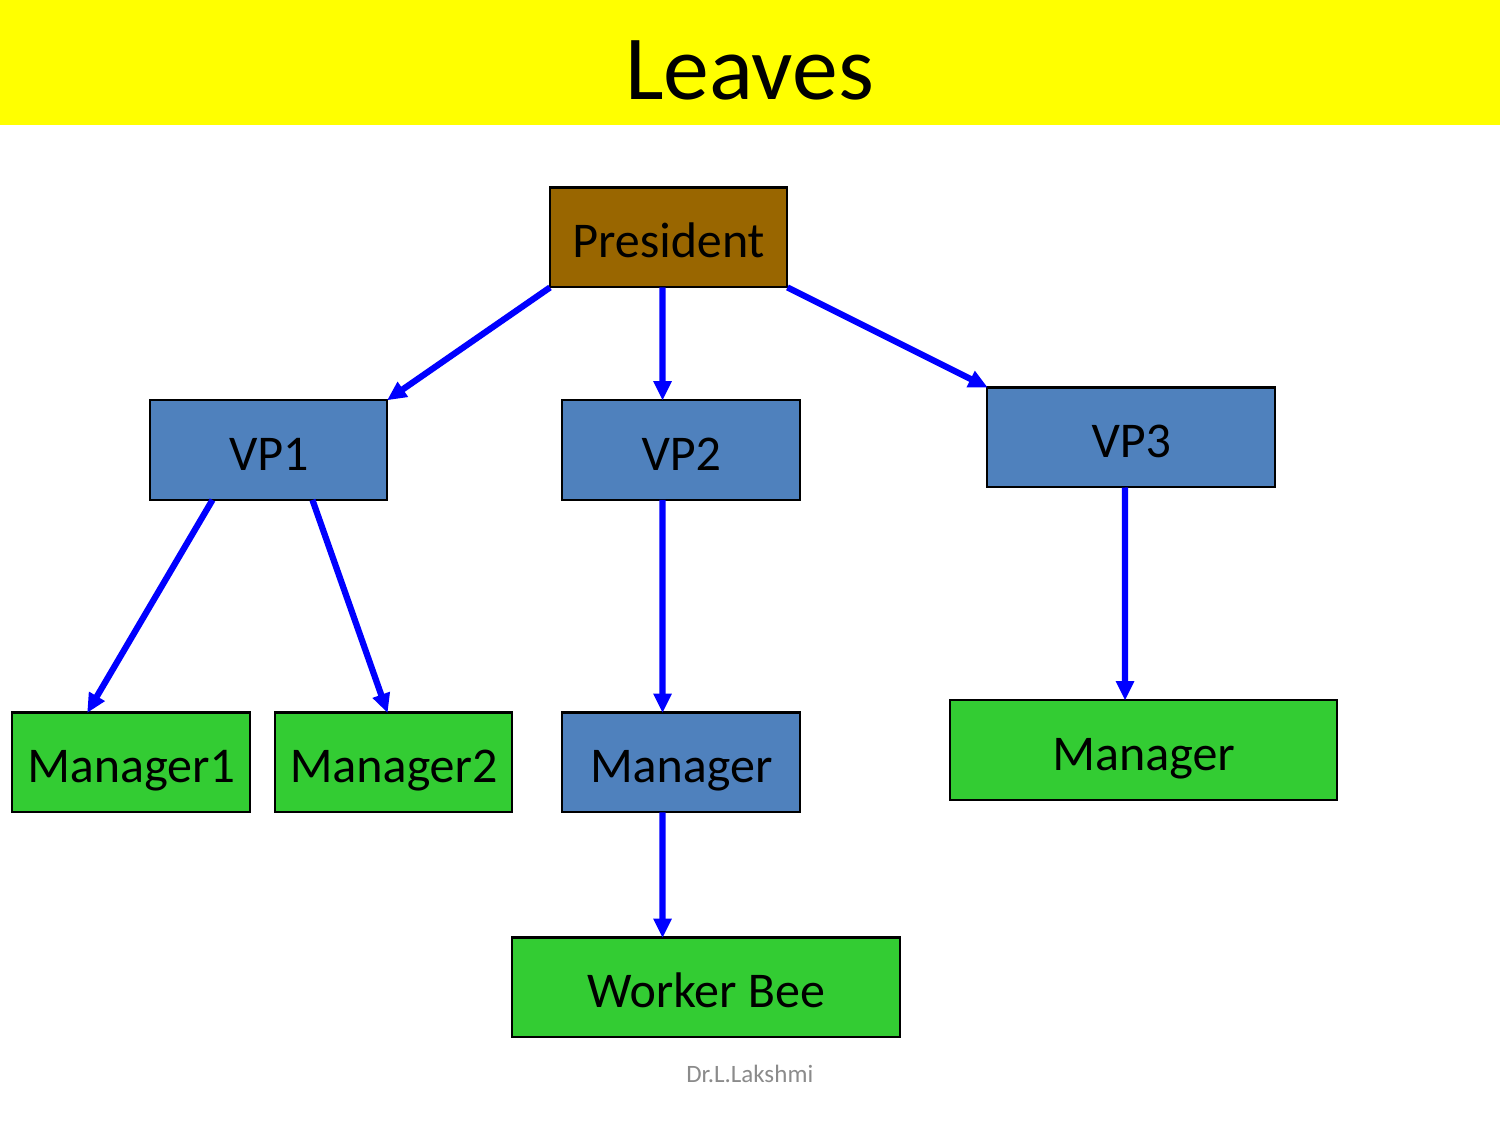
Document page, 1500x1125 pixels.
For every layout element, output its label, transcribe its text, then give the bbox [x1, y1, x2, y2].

text_box Manager [562, 712, 800, 813]
title Leaves [0, 0, 1500, 125]
text_box Worker Bee [512, 937, 900, 1038]
text_box [87, 499, 213, 713]
text_box President [549, 187, 788, 288]
text_box [787, 287, 988, 388]
text_box Manager2 [274, 712, 513, 813]
text_box [656, 287, 669, 400]
text_box [656, 499, 669, 713]
text_box VP1 [149, 399, 388, 500]
text_box Manager1 [12, 712, 250, 813]
text_box Manager [949, 699, 1338, 800]
footer Dr.L.Lakshmi [512, 1042, 988, 1103]
text_box VP2 [562, 399, 800, 500]
text_box [312, 499, 390, 713]
text_box VP3 [987, 387, 1275, 488]
text_box [1118, 487, 1132, 700]
text_box [387, 287, 551, 400]
text_box [656, 812, 669, 938]
